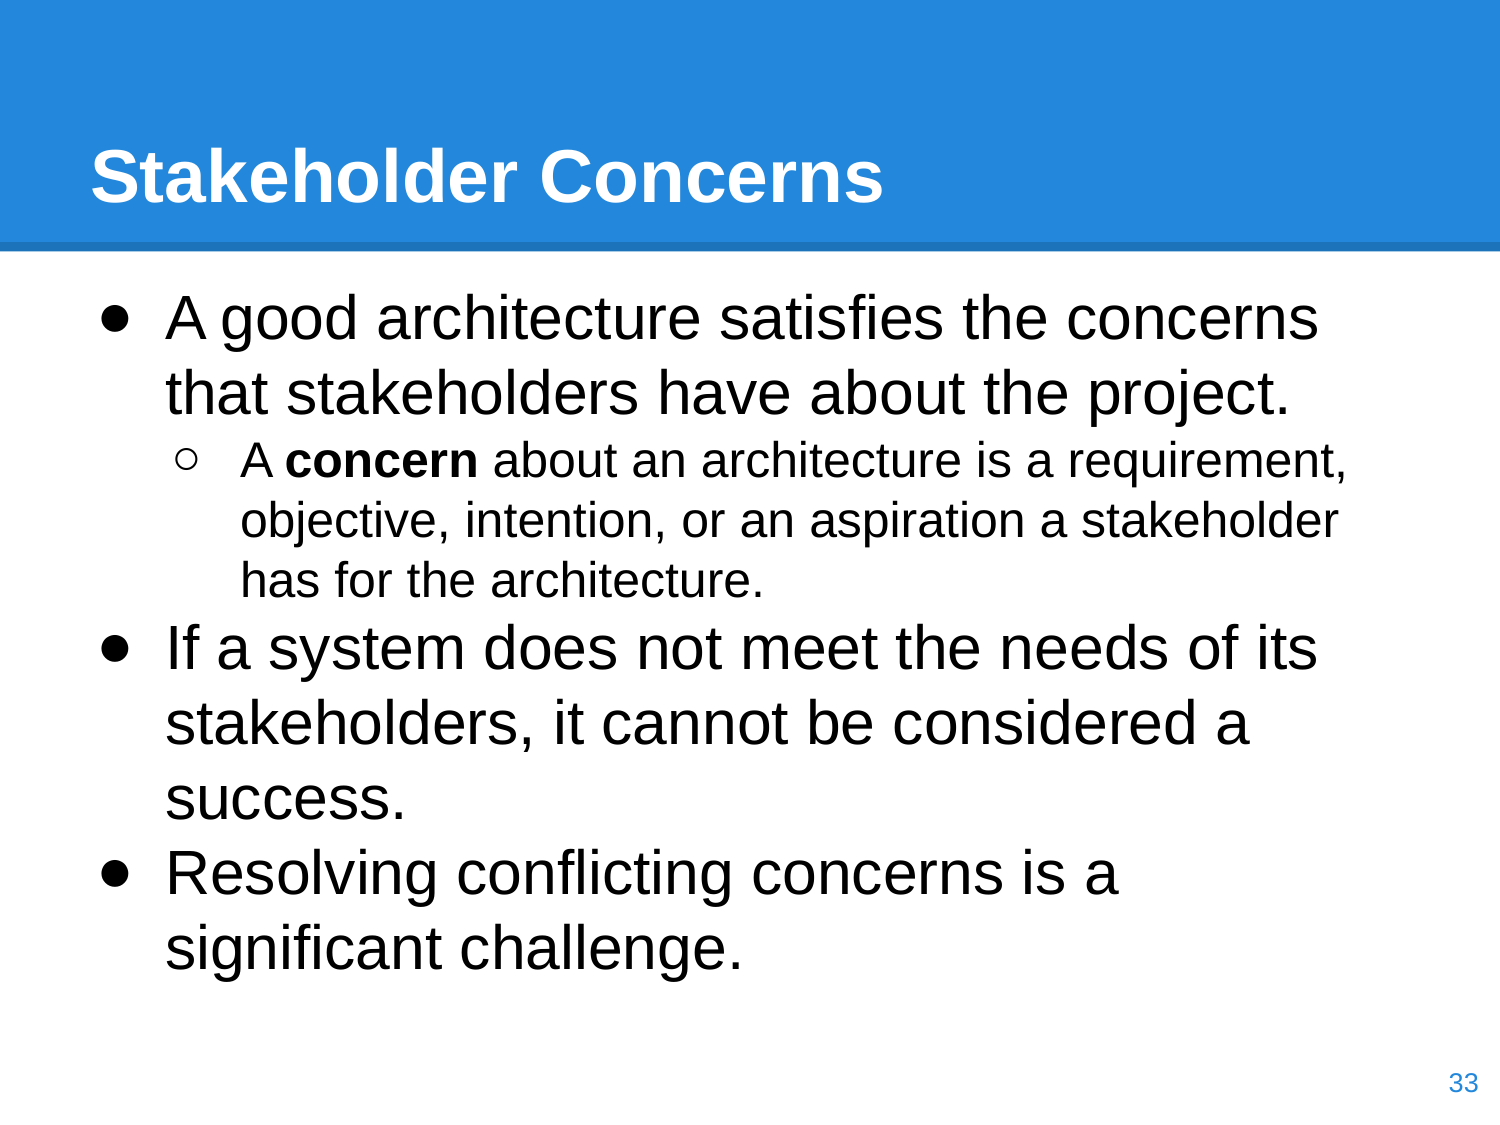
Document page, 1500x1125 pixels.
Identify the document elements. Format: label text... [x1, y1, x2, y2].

list A good architecture satisfies the concerns that stakeholders have about the project. A concern about an architecture is a requirement, objective, intention, or an aspiration a stakeholder has for the architecture. If a system does not meet the needs of its stakeholders, it cannot be considered a success. Resolving conflicting concerns is a significant challenge. [75, 262, 1413, 1078]
title Stakeholder Concerns [75, 45, 1425, 233]
slide_number ‹#› [1403, 1038, 1494, 1125]
